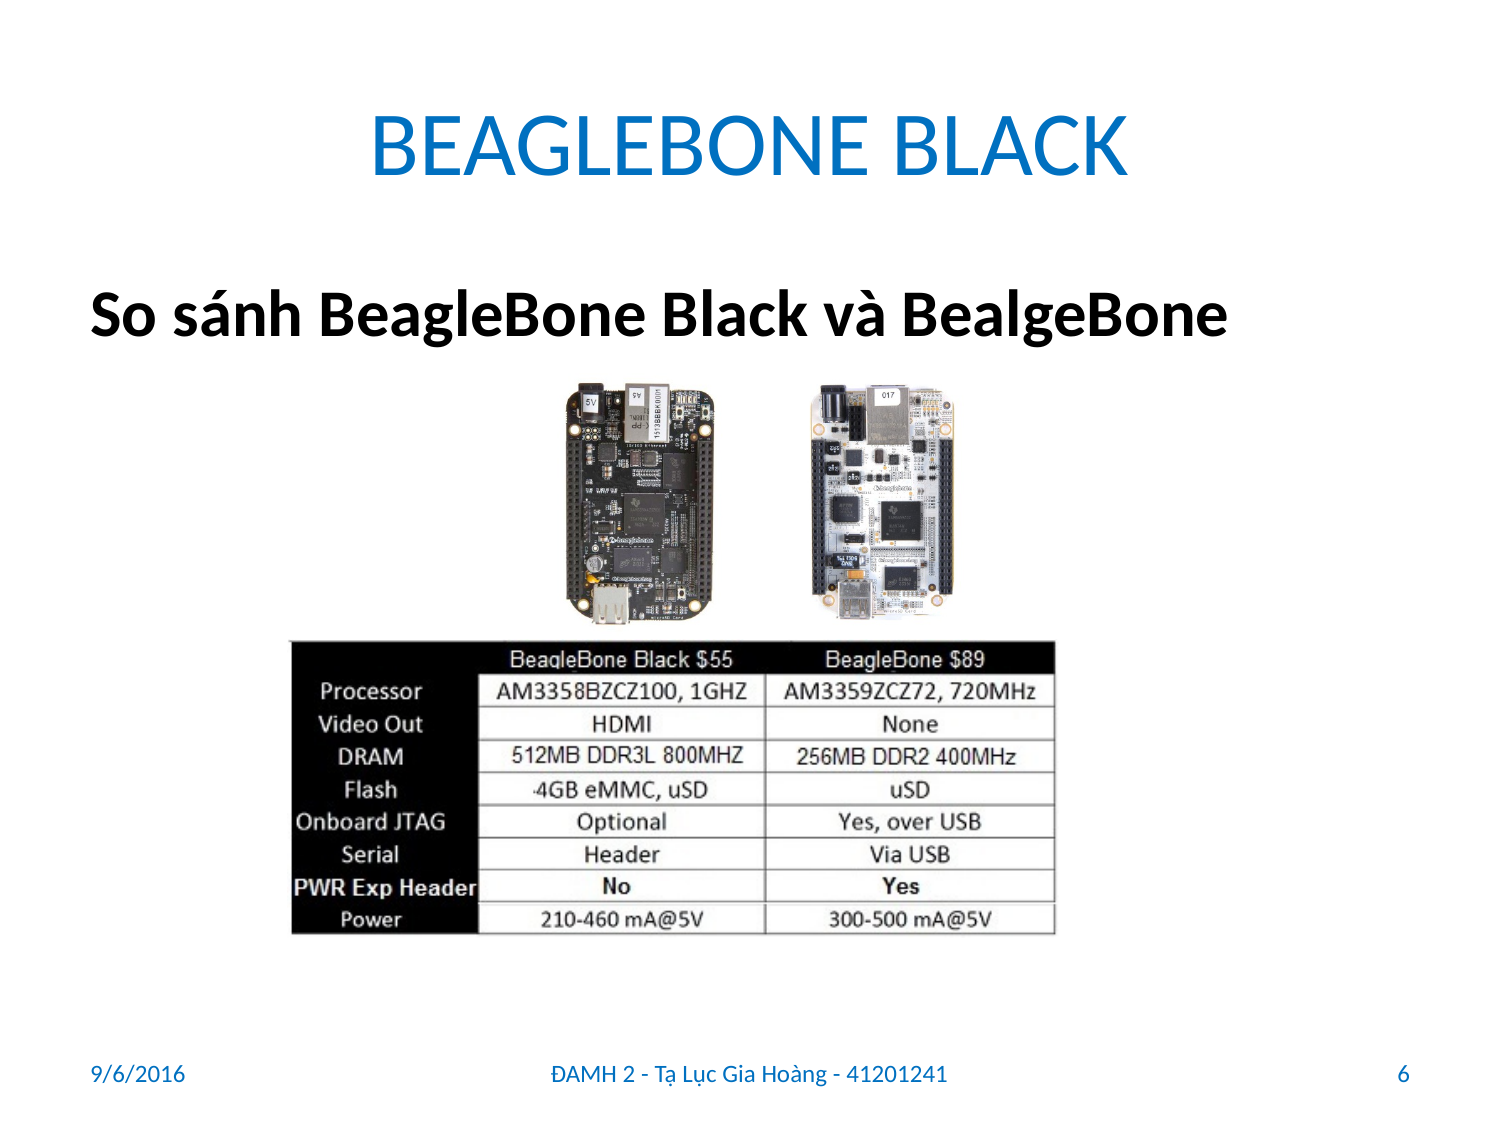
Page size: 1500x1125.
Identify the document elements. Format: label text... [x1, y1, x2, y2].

footer ĐAMH 2 - Tạ Lục Gia Hoàng - 41201241 [512, 1042, 988, 1103]
picture [287, 639, 1059, 939]
title BEAGLEBONE BLACK [75, 45, 1425, 233]
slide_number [75, 1042, 425, 1103]
list So sánh BeagleBone Black và BealgeBone [75, 262, 1425, 1005]
slide_number 6 [1074, 1042, 1425, 1103]
picture [546, 362, 733, 638]
picture [777, 362, 984, 638]
